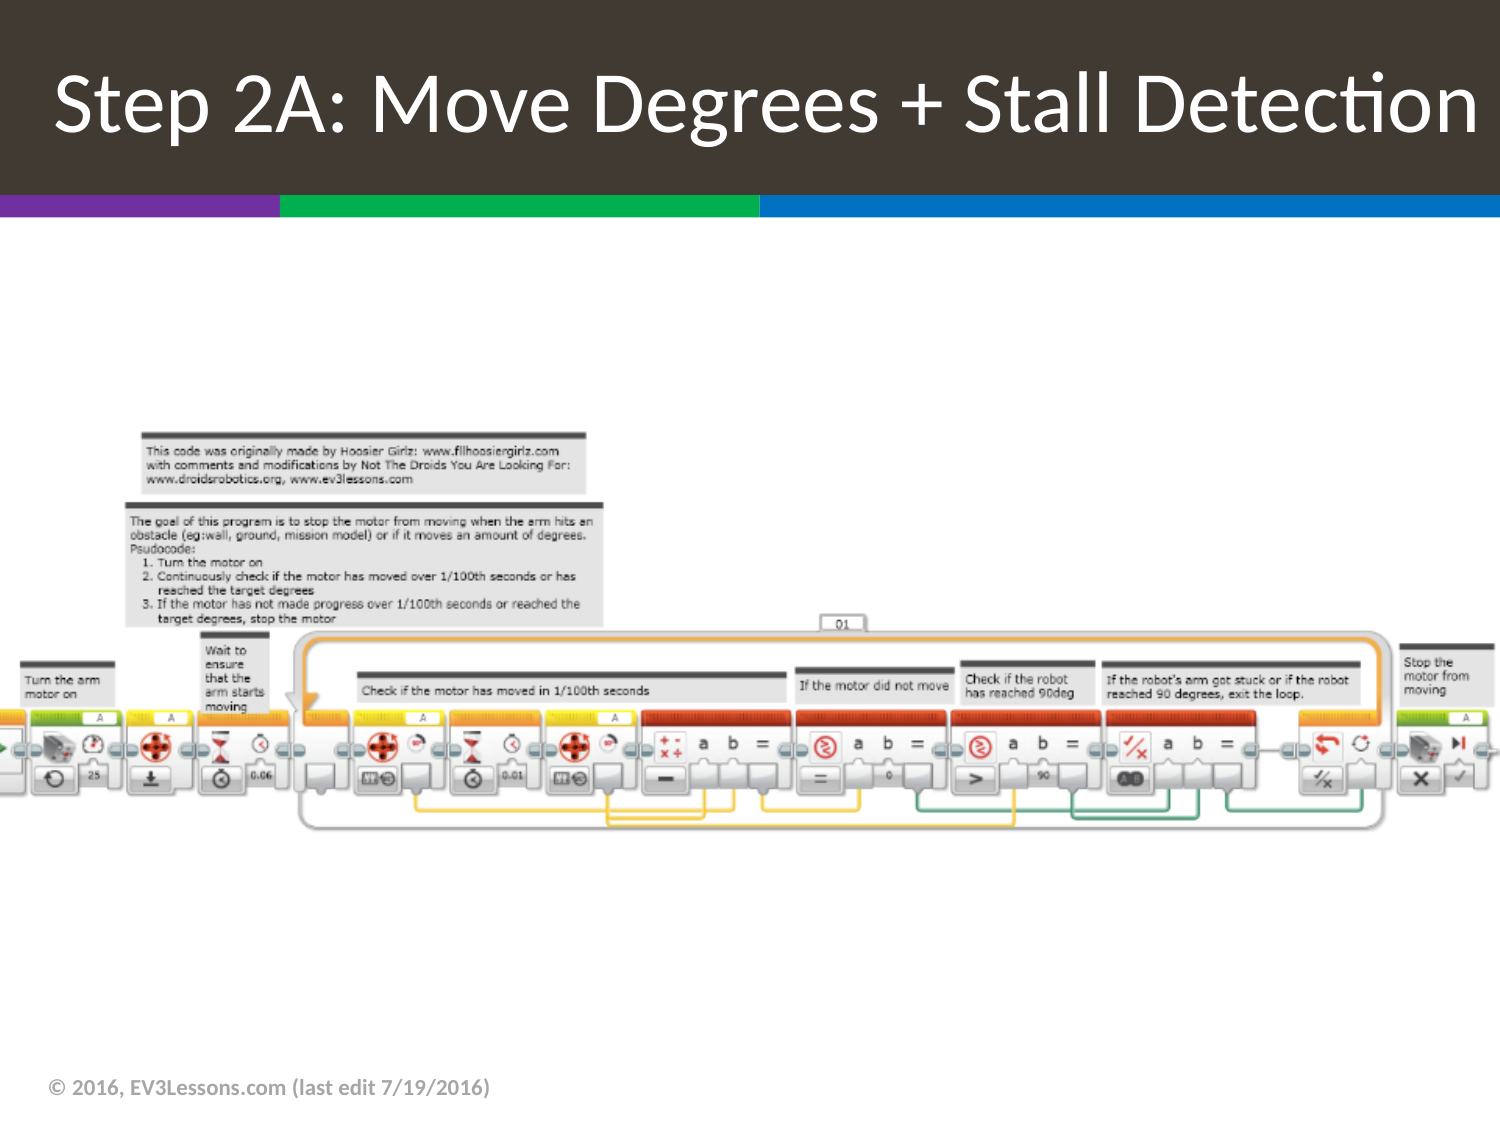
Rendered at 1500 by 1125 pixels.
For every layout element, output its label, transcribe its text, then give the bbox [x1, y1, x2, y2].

footer © 2016, EV3Lessons.com (last edit 7/19/2016) [32, 1055, 1038, 1116]
title Step 2A: Move Degrees + Stall Detection [0, 0, 1500, 195]
picture [0, 424, 1500, 849]
